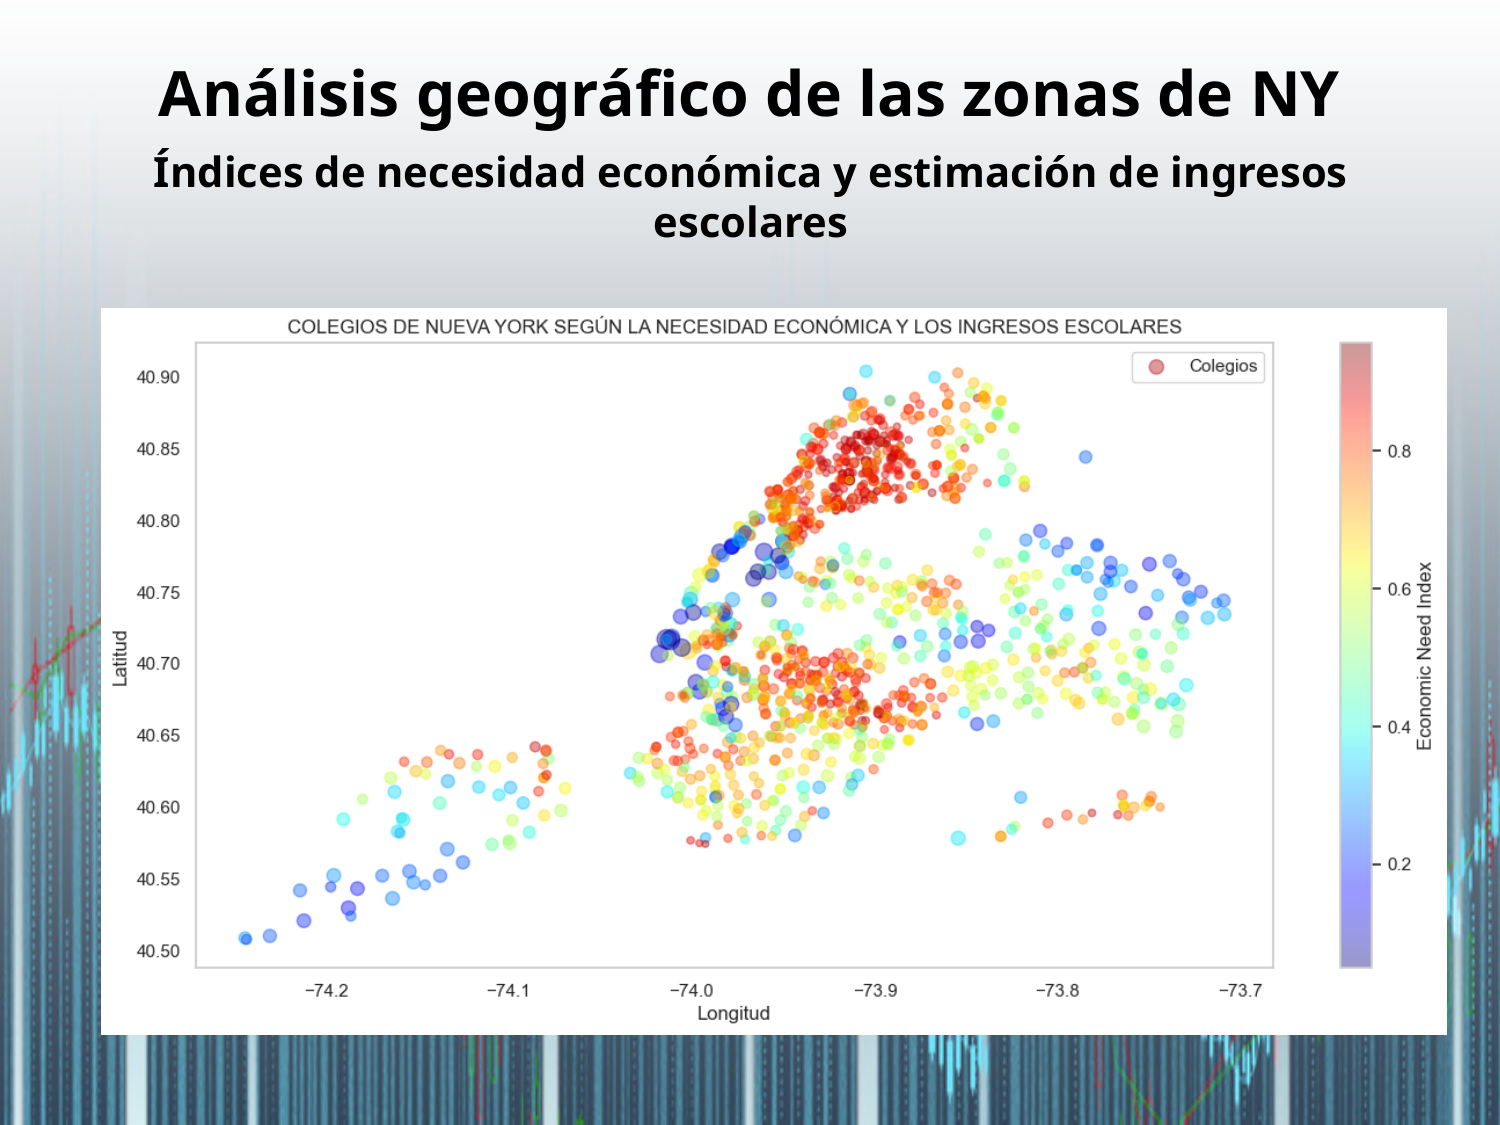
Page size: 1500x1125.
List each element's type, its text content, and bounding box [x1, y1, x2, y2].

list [101, 308, 1448, 1036]
text_box Índices de necesidad económica y estimación de ingresos escolares [76, 137, 1426, 256]
title Análisis geográfico de las zonas de NY [75, 45, 1425, 138]
picture [0, 0, 1500, 1125]
